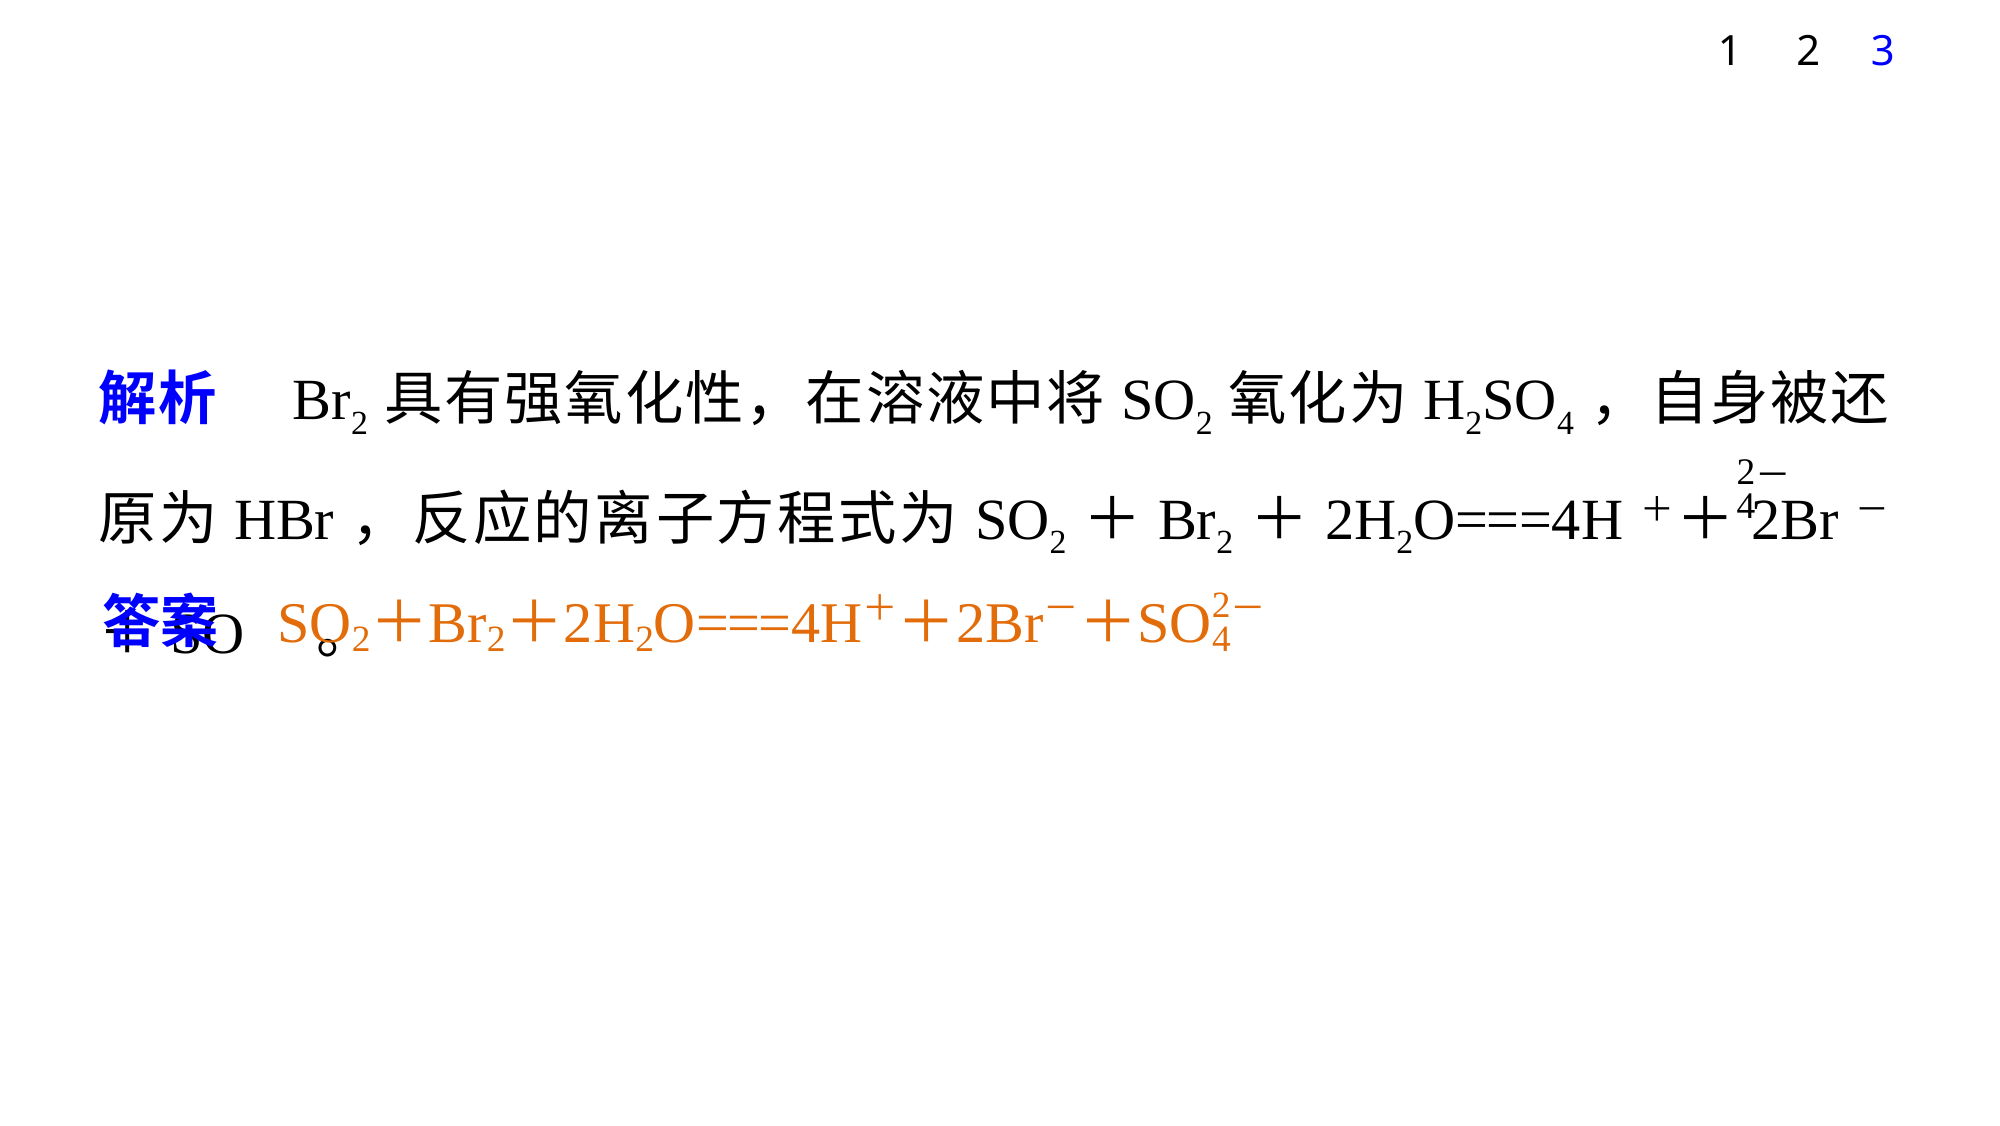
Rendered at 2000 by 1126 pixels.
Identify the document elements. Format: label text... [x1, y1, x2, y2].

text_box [101, 583, 1328, 774]
text_box 3 [1857, 1, 1915, 97]
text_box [1736, 442, 1832, 551]
text_box 1 [1696, 1, 1762, 97]
text_box 2 [1779, 1, 1841, 97]
text_box 解析 Br2具有强氧化性，在溶液中将SO2氧化为H2SO4，自身被还原为HBr，反应的离子方程式为SO2＋Br2＋2H2O===4H＋＋2Br－＋SO 。 [78, 311, 1910, 676]
